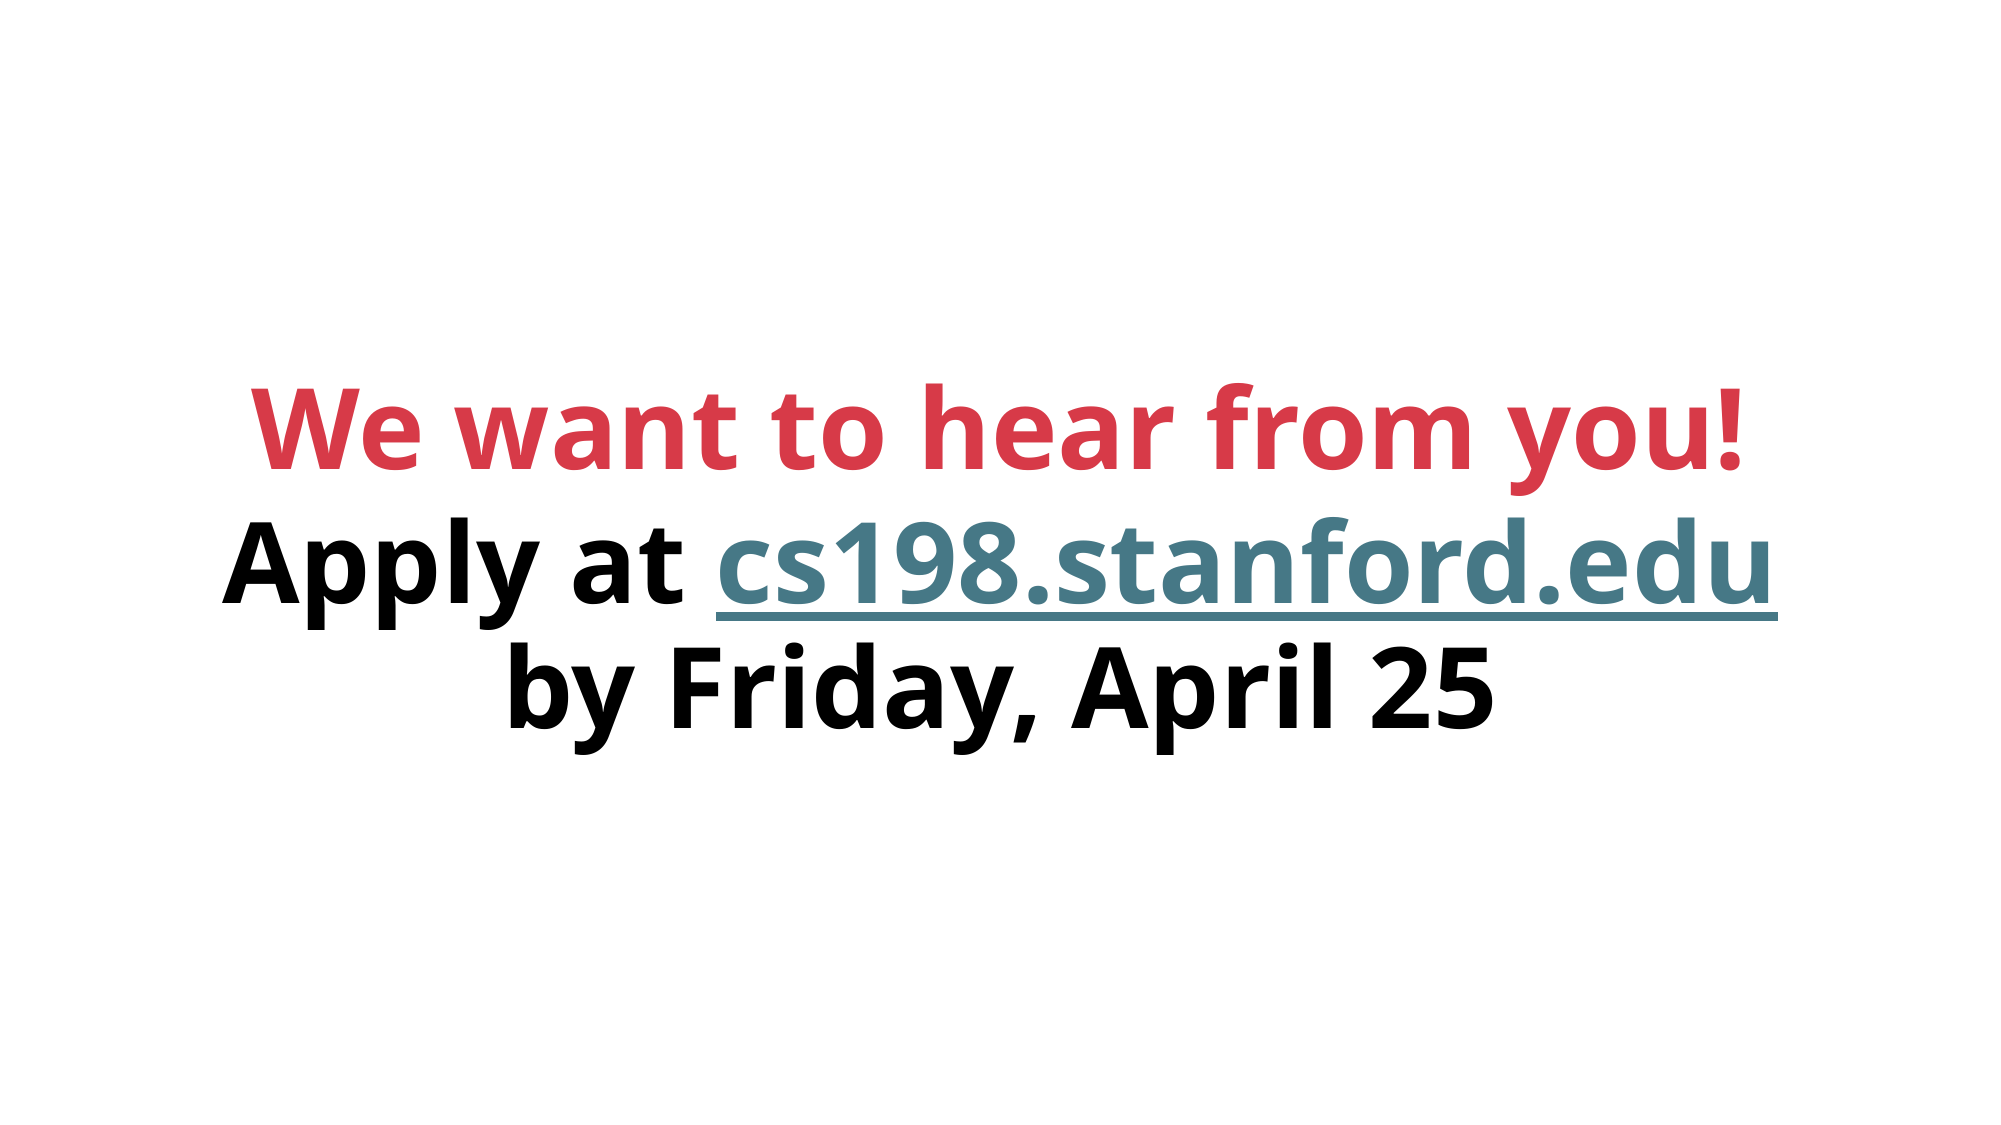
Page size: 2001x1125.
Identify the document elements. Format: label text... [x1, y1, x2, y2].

title We want to hear from you! Apply at cs198.stanford.edu by Friday, April 25 [64, 499, 1936, 626]
